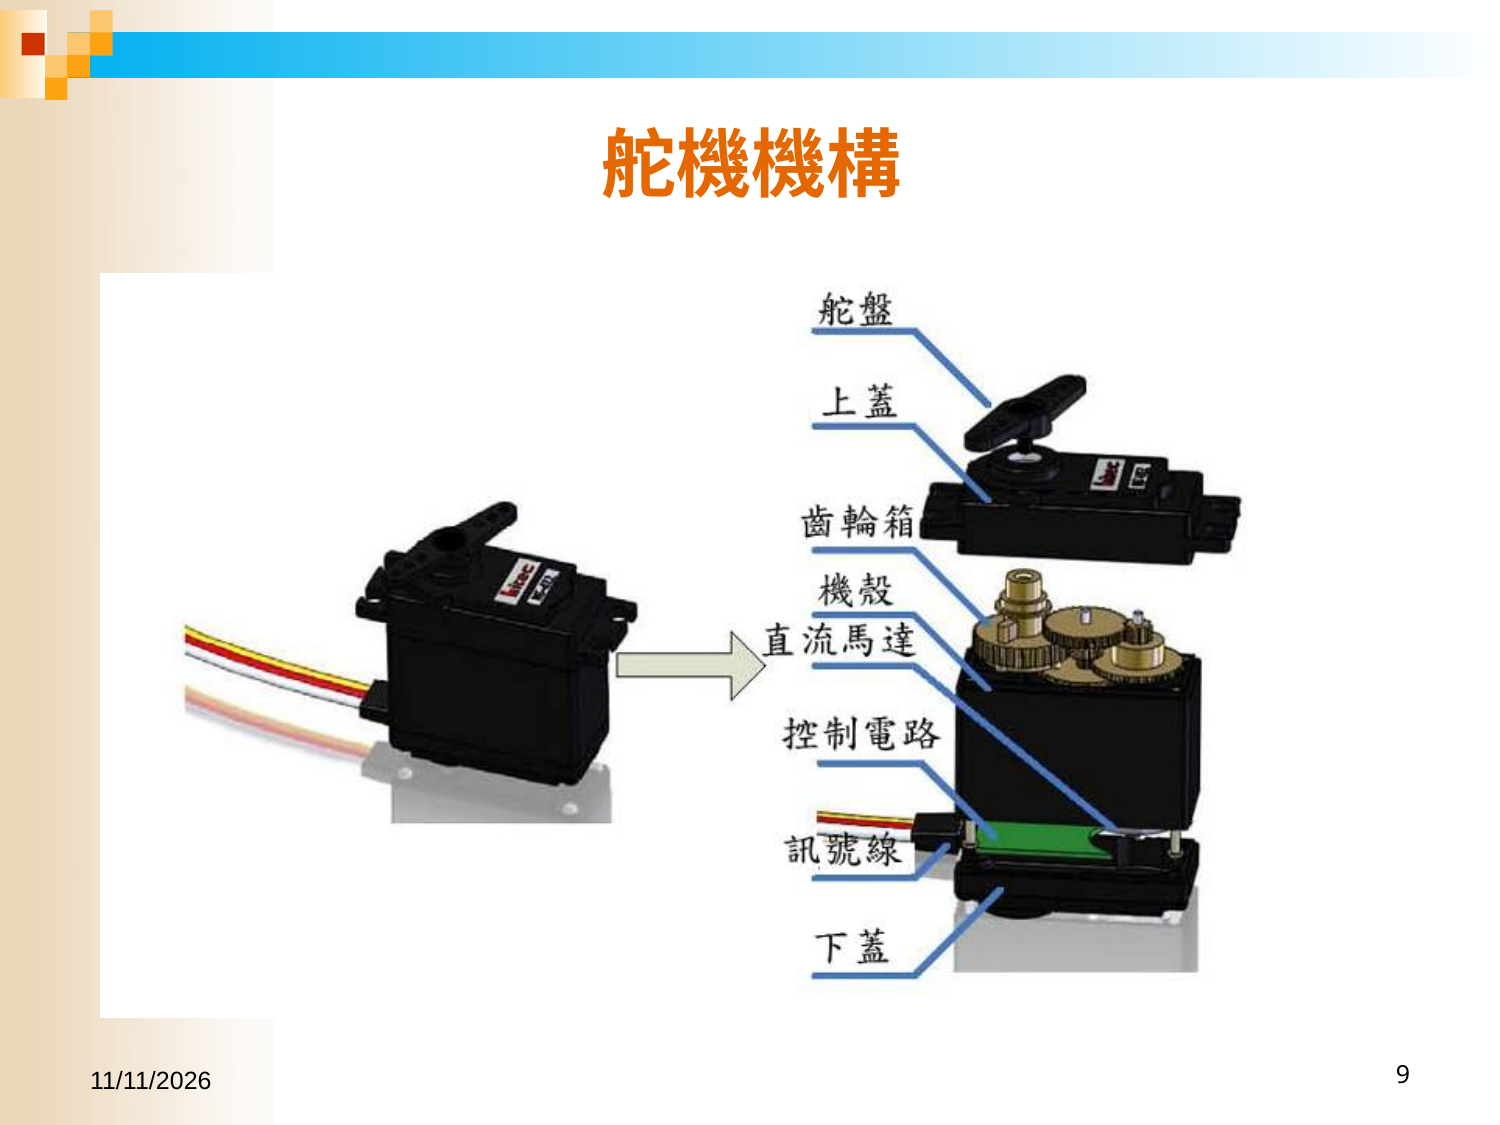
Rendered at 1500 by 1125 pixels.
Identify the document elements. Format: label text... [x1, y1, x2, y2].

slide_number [75, 1024, 425, 1103]
title 舵機機構 [76, 92, 1427, 231]
picture [100, 272, 1389, 1018]
slide_number 9 [1074, 1025, 1425, 1100]
